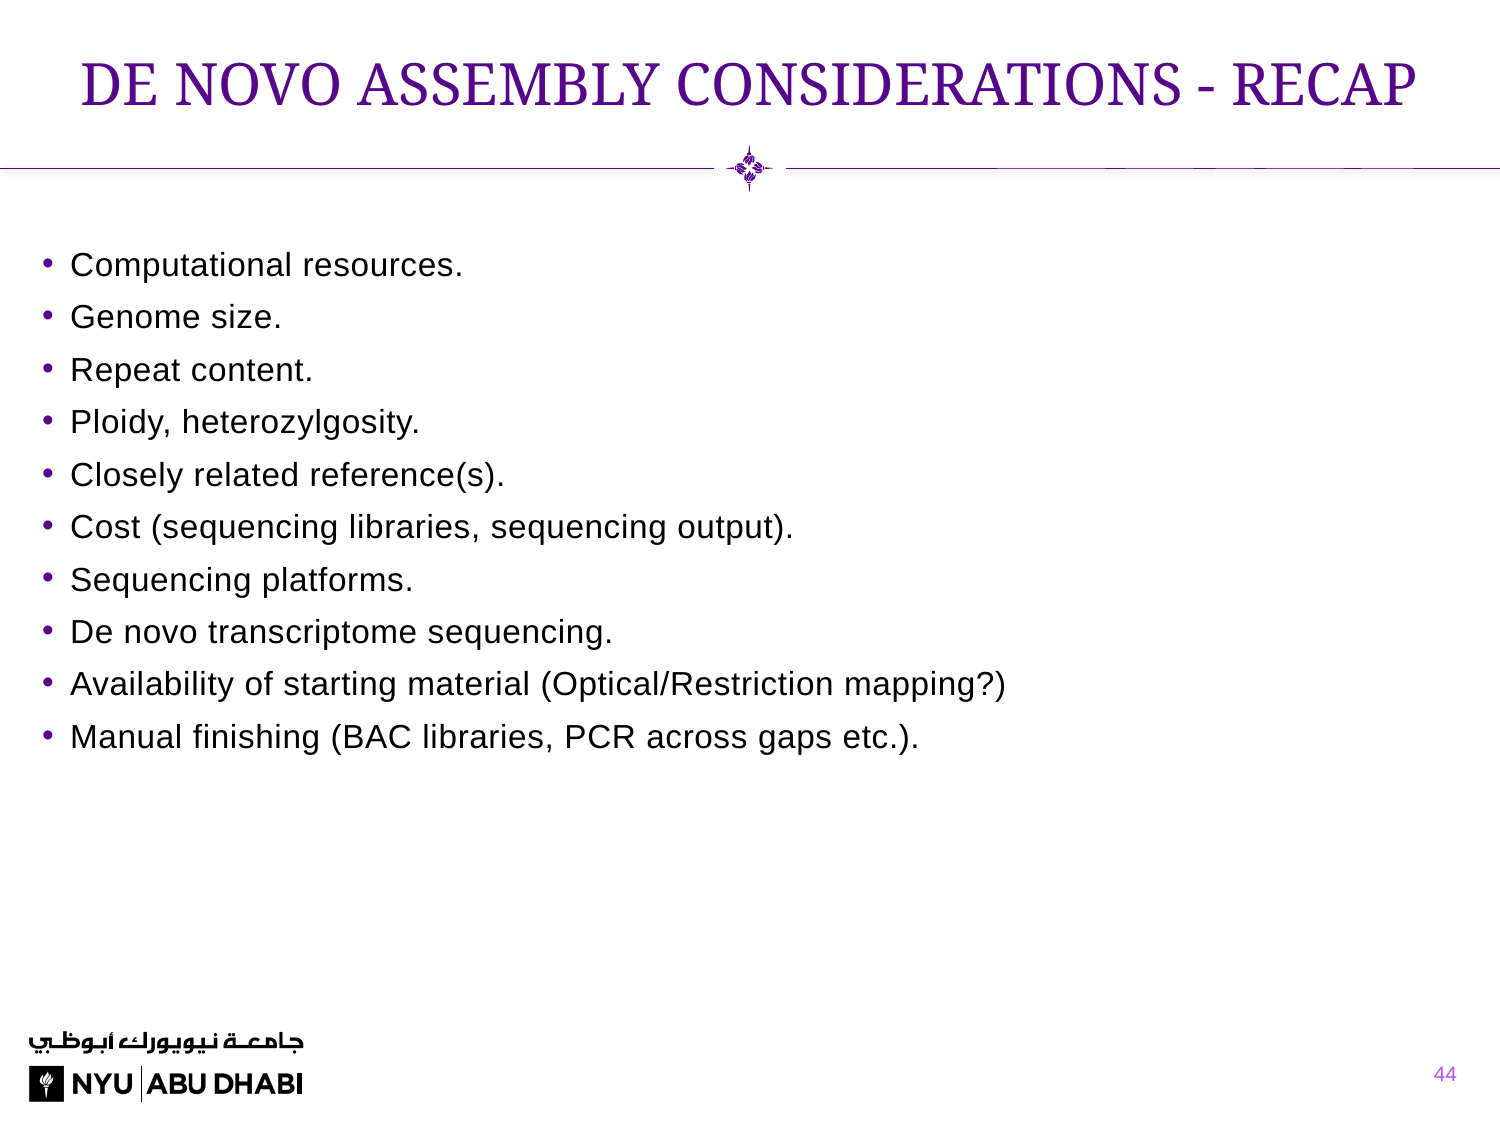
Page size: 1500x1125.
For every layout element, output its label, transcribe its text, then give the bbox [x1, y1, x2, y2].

title De novo assembly considerations - recap [27, 27, 1472, 138]
list Computational resources. Genome size. Repeat content. Ploidy, heterozylgosity. Closely related reference(s). Cost (sequencing libraries, sequencing output). Sequencing platforms. De novo transcriptome sequencing. Availability of starting material (Optical/Restriction mapping?) Manual finishing (BAC libraries, PCR across gaps etc.). [27, 235, 1472, 1002]
slide_number 44 [1121, 1042, 1472, 1103]
